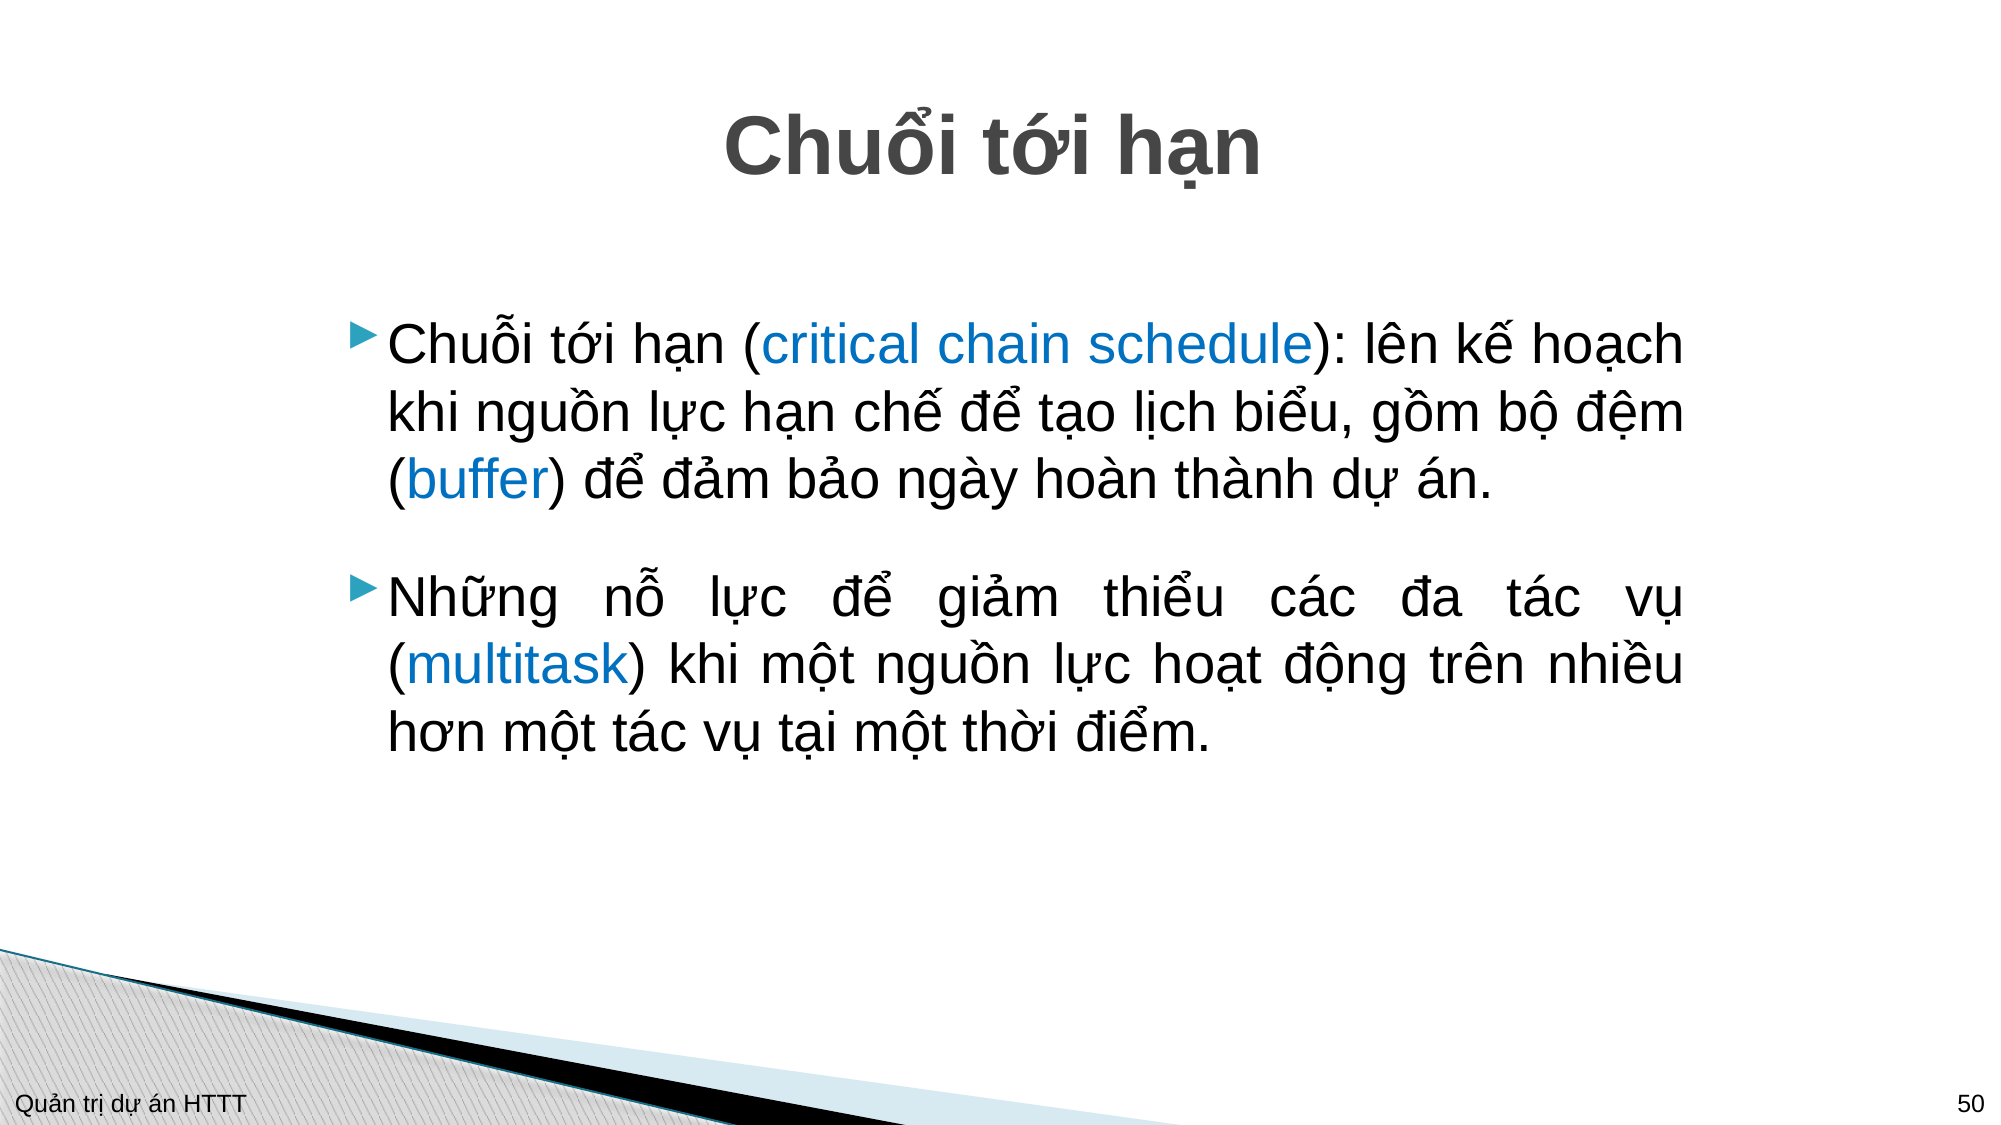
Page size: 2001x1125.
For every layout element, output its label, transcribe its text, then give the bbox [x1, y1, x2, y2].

title Chuổi tới hạn [312, 82, 1675, 200]
list Chuỗi tới hạn (critical chain schedule): lên kế hoạch khi nguồn lực hạn chế để tạo lịch biểu, gồm bộ đệm (buffer) để đảm bảo ngày hoàn thành dự án. Những nỗ lực để giảm thiểu các đa tác vụ (multitask) khi một nguồn lực hoạt động trên nhiều hơn một tác vụ tại một thời điểm. [312, 299, 1701, 951]
slide_number 50 [1878, 1065, 2000, 1125]
